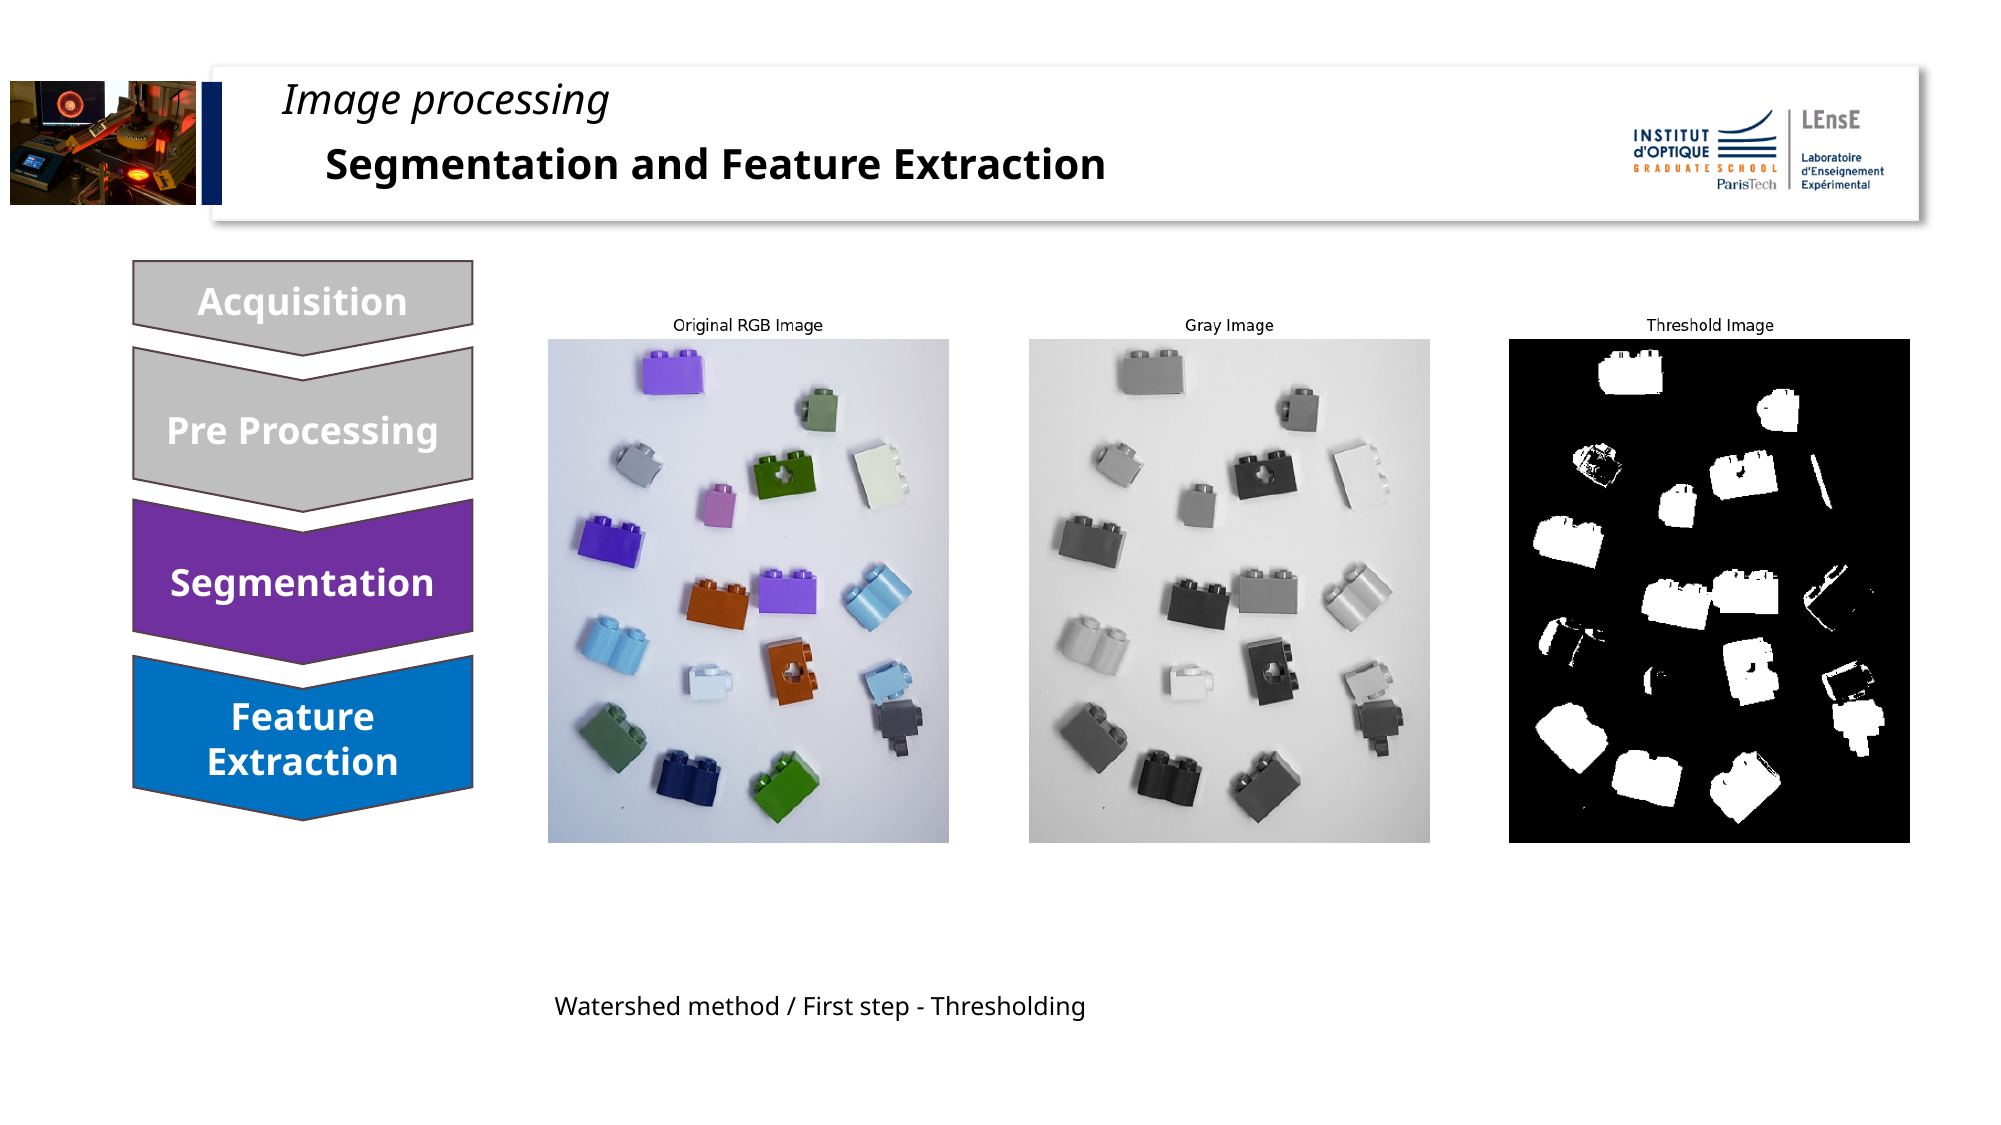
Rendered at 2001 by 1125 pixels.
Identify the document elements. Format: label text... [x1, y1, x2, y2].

picture [10, 81, 196, 205]
text_box [211, 65, 1919, 221]
picture [532, 294, 1919, 851]
text_box Segmentation and Feature Extraction [310, 130, 1342, 196]
text_box Segmentation [132, 498, 474, 666]
picture [1608, 83, 1909, 207]
text_box Pre Processing [132, 346, 474, 513]
text_box [201, 81, 223, 206]
text_box Acquisition [132, 260, 474, 357]
text_box Image processing [267, 71, 1641, 187]
text_box Feature Extraction [132, 654, 474, 822]
text_box Watershed method / First step - Thresholding [539, 982, 1295, 1028]
